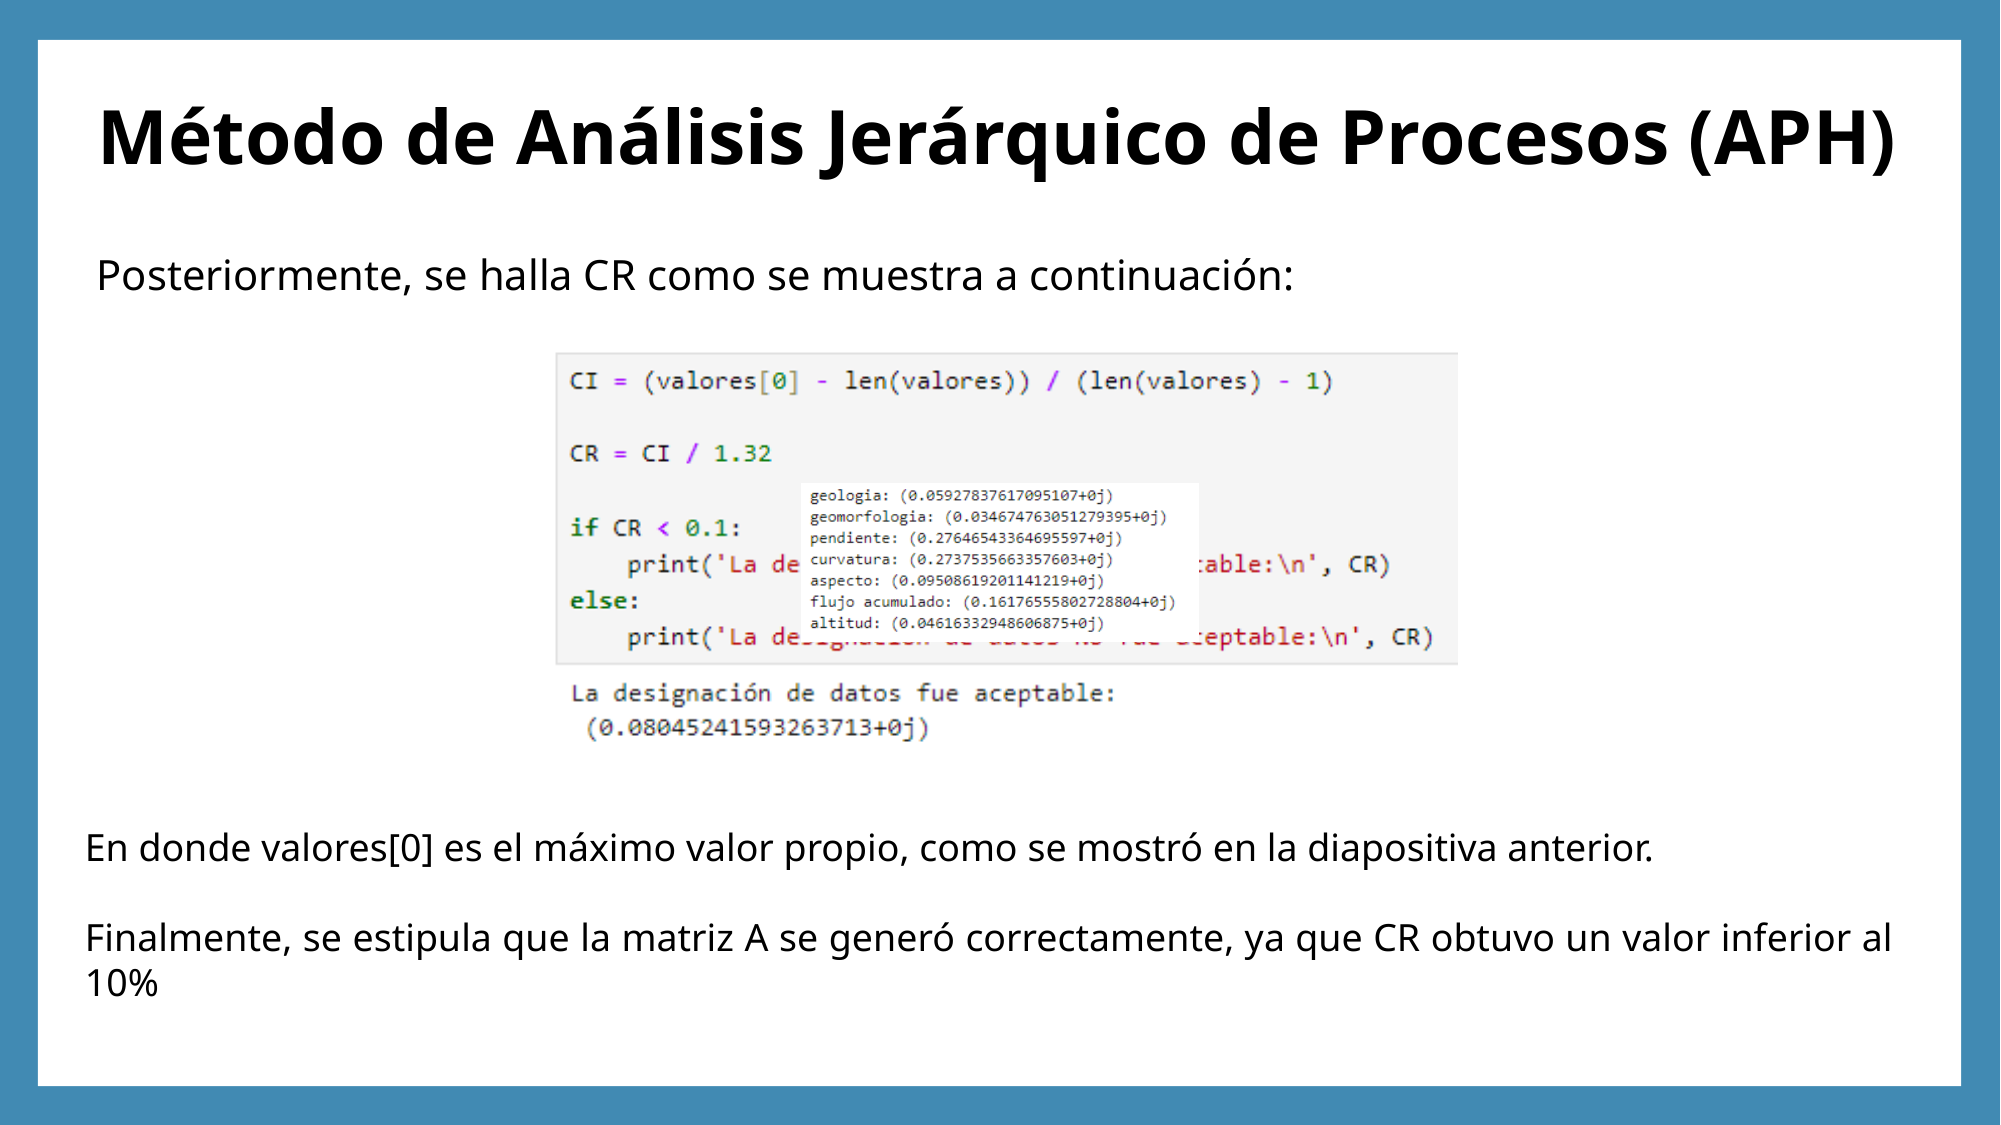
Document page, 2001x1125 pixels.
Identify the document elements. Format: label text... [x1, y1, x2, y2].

text_box En donde valores[0] es el máximo valor propio, como se mostró en la diapositiva anterior. Finalmente, se estipula que la matriz A se generó correctamente, ya que CR obtuvo un valor inferior al 10% [62, 816, 1910, 1057]
picture [542, 344, 1458, 751]
text_box Método de Análisis Jerárquico de Procesos (APH) [37, 60, 1958, 221]
text_box Posteriormente, se halla CR como se muestra a continuación: [74, 221, 1910, 346]
